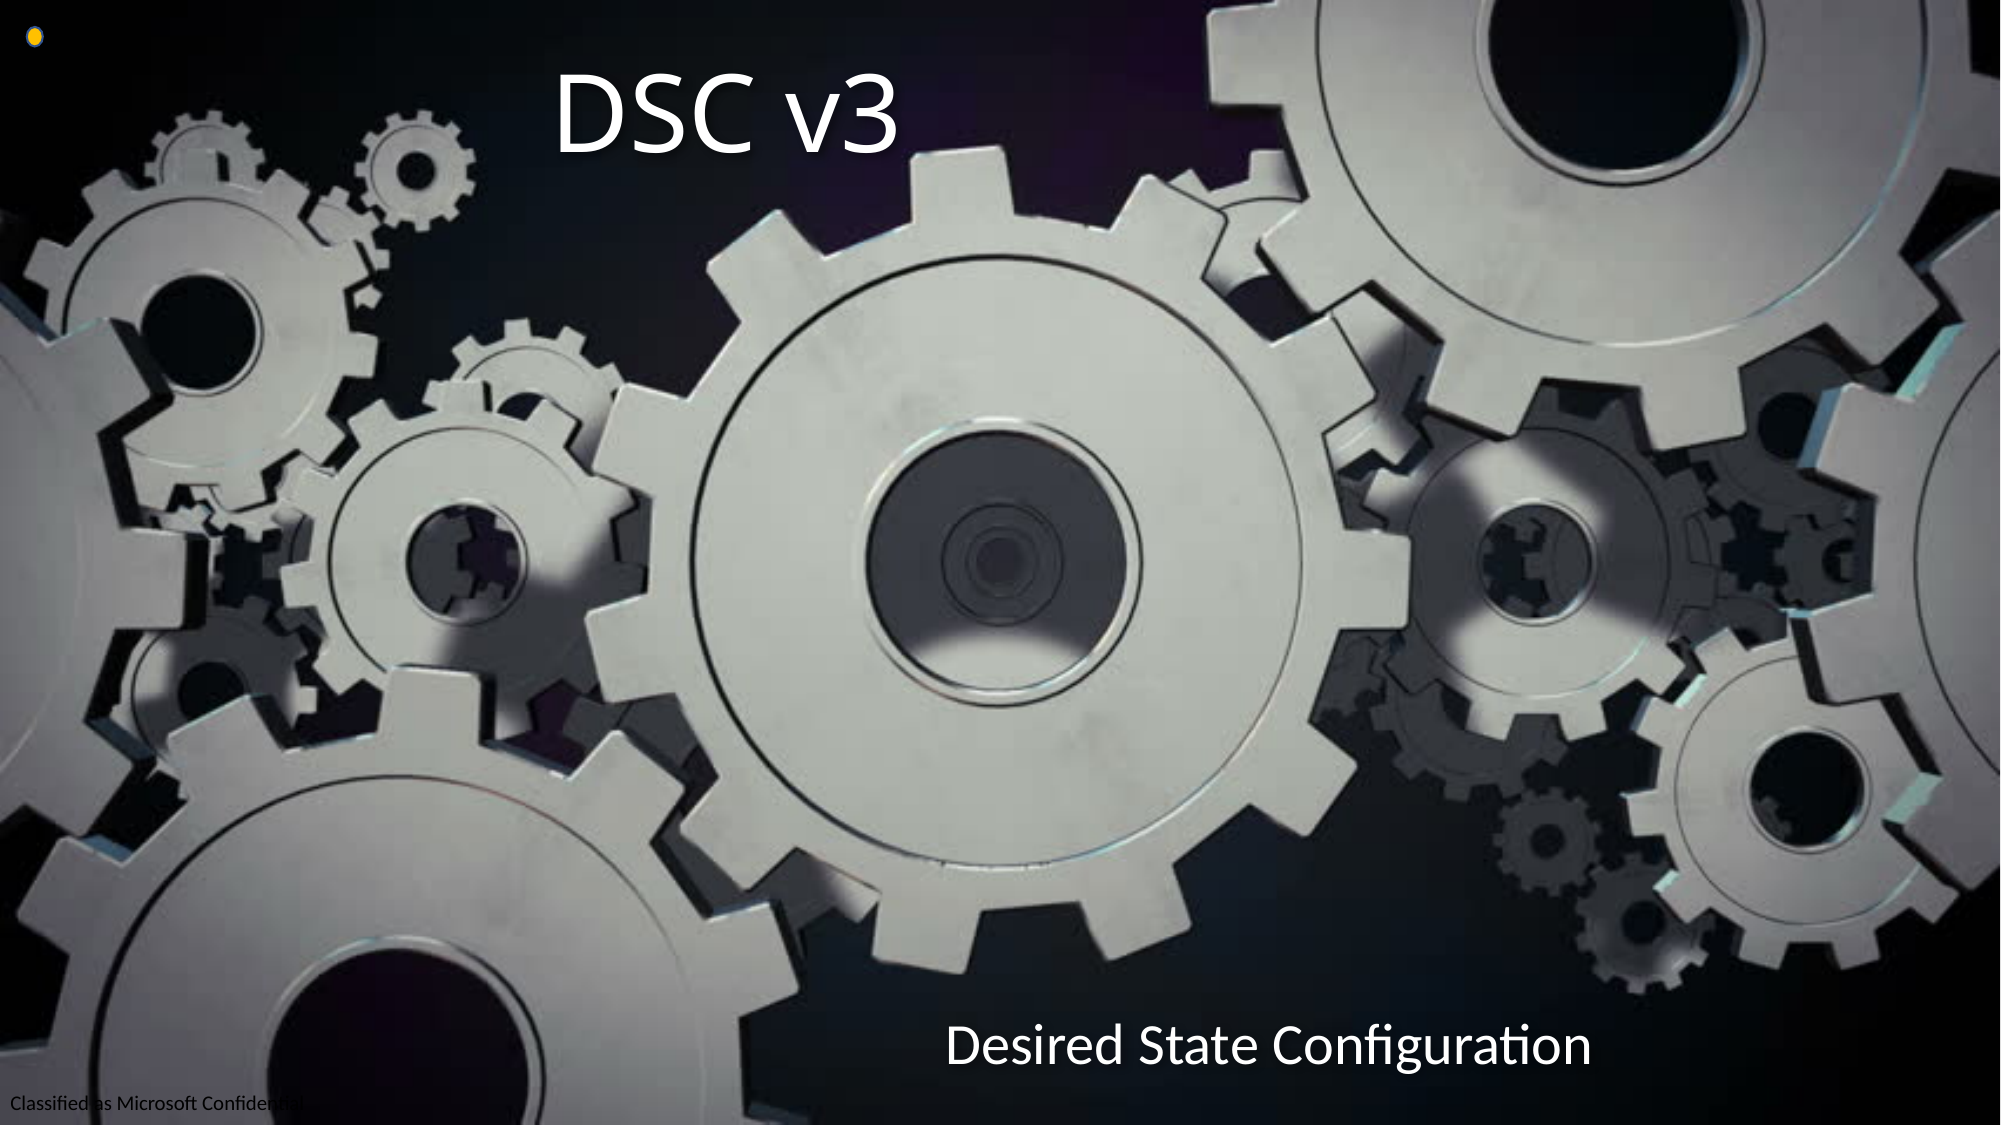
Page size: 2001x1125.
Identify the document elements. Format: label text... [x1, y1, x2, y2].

text_box Desired State Configuration [930, 1006, 1731, 1125]
picture [0, 0, 2001, 1125]
text_box DSC v3 [535, 0, 1025, 267]
text_box [25, 25, 44, 48]
